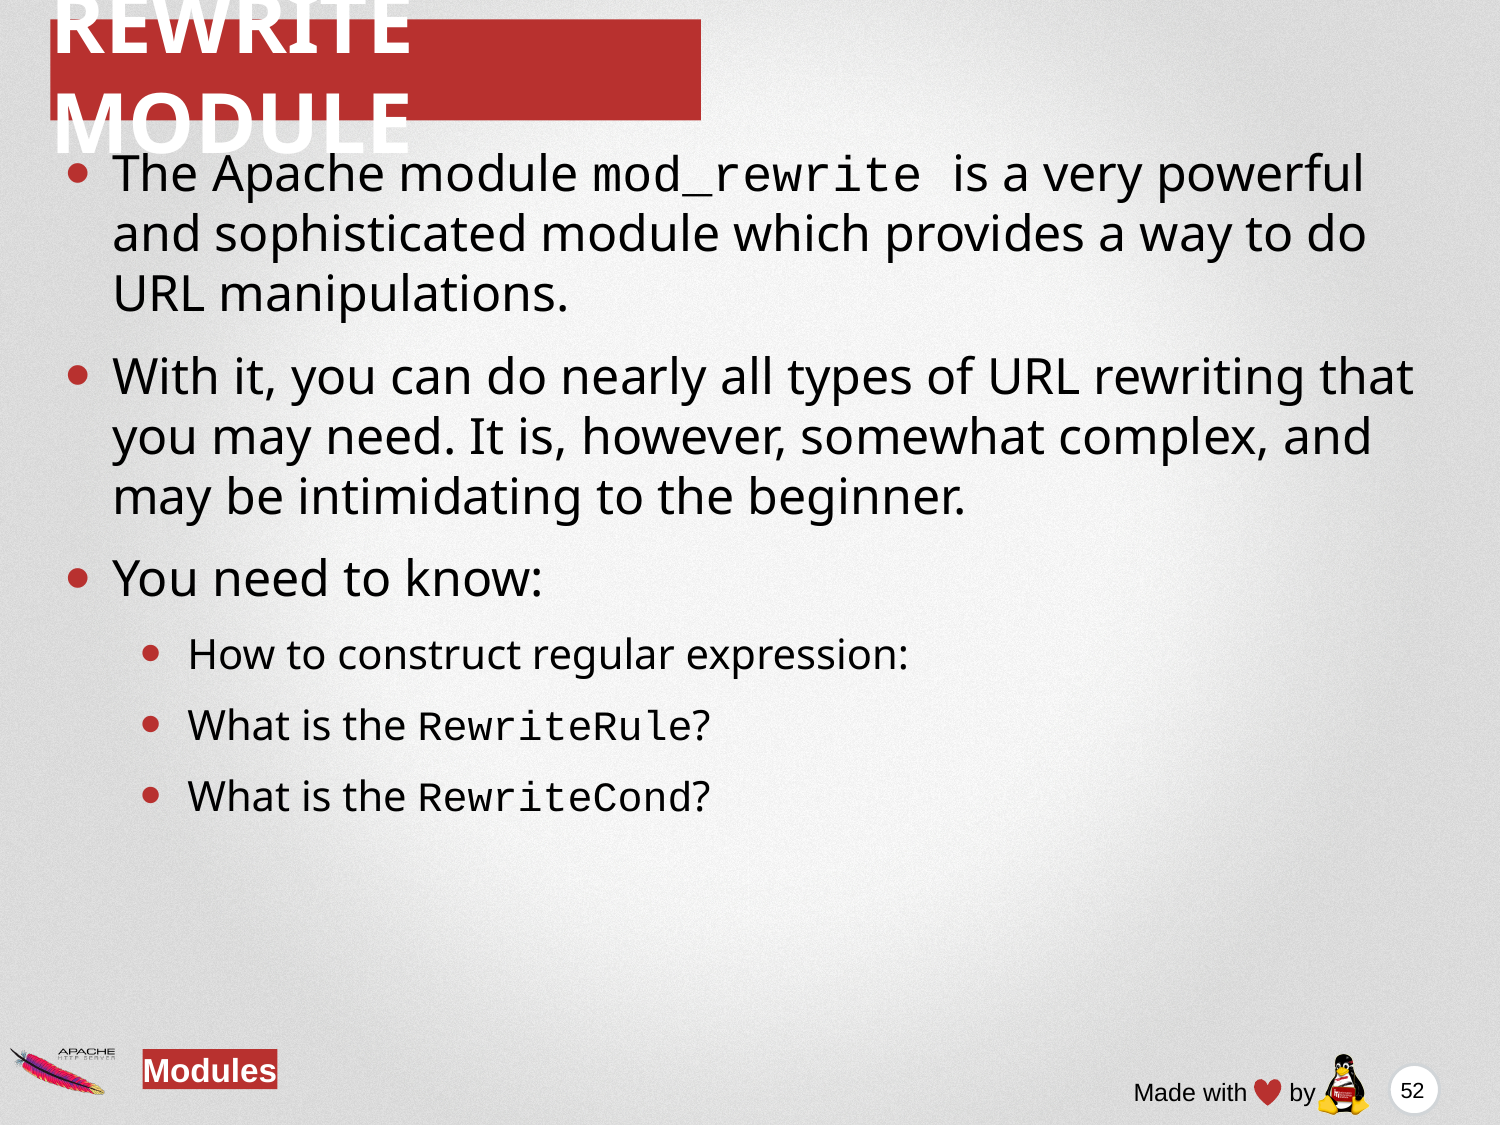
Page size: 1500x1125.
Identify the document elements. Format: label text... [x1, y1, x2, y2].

slide_number 52 [1385, 1069, 1454, 1125]
text_box Modules [142, 1049, 278, 1090]
list The Apache module mod_rewrite is a very powerful and sophisticated module which provides a way to do URL manipulations. With it, you can do nearly all types of URL rewriting that you may need. It is, however, somewhat complex, and may be intimidating to the beginner. You need to know: How to construct regular expression: What is the RewriteRule? What is the RewriteCond? [50, 134, 1454, 1029]
title REWRITE MODULE [50, 19, 701, 121]
picture [0, 0, 1500, 1125]
